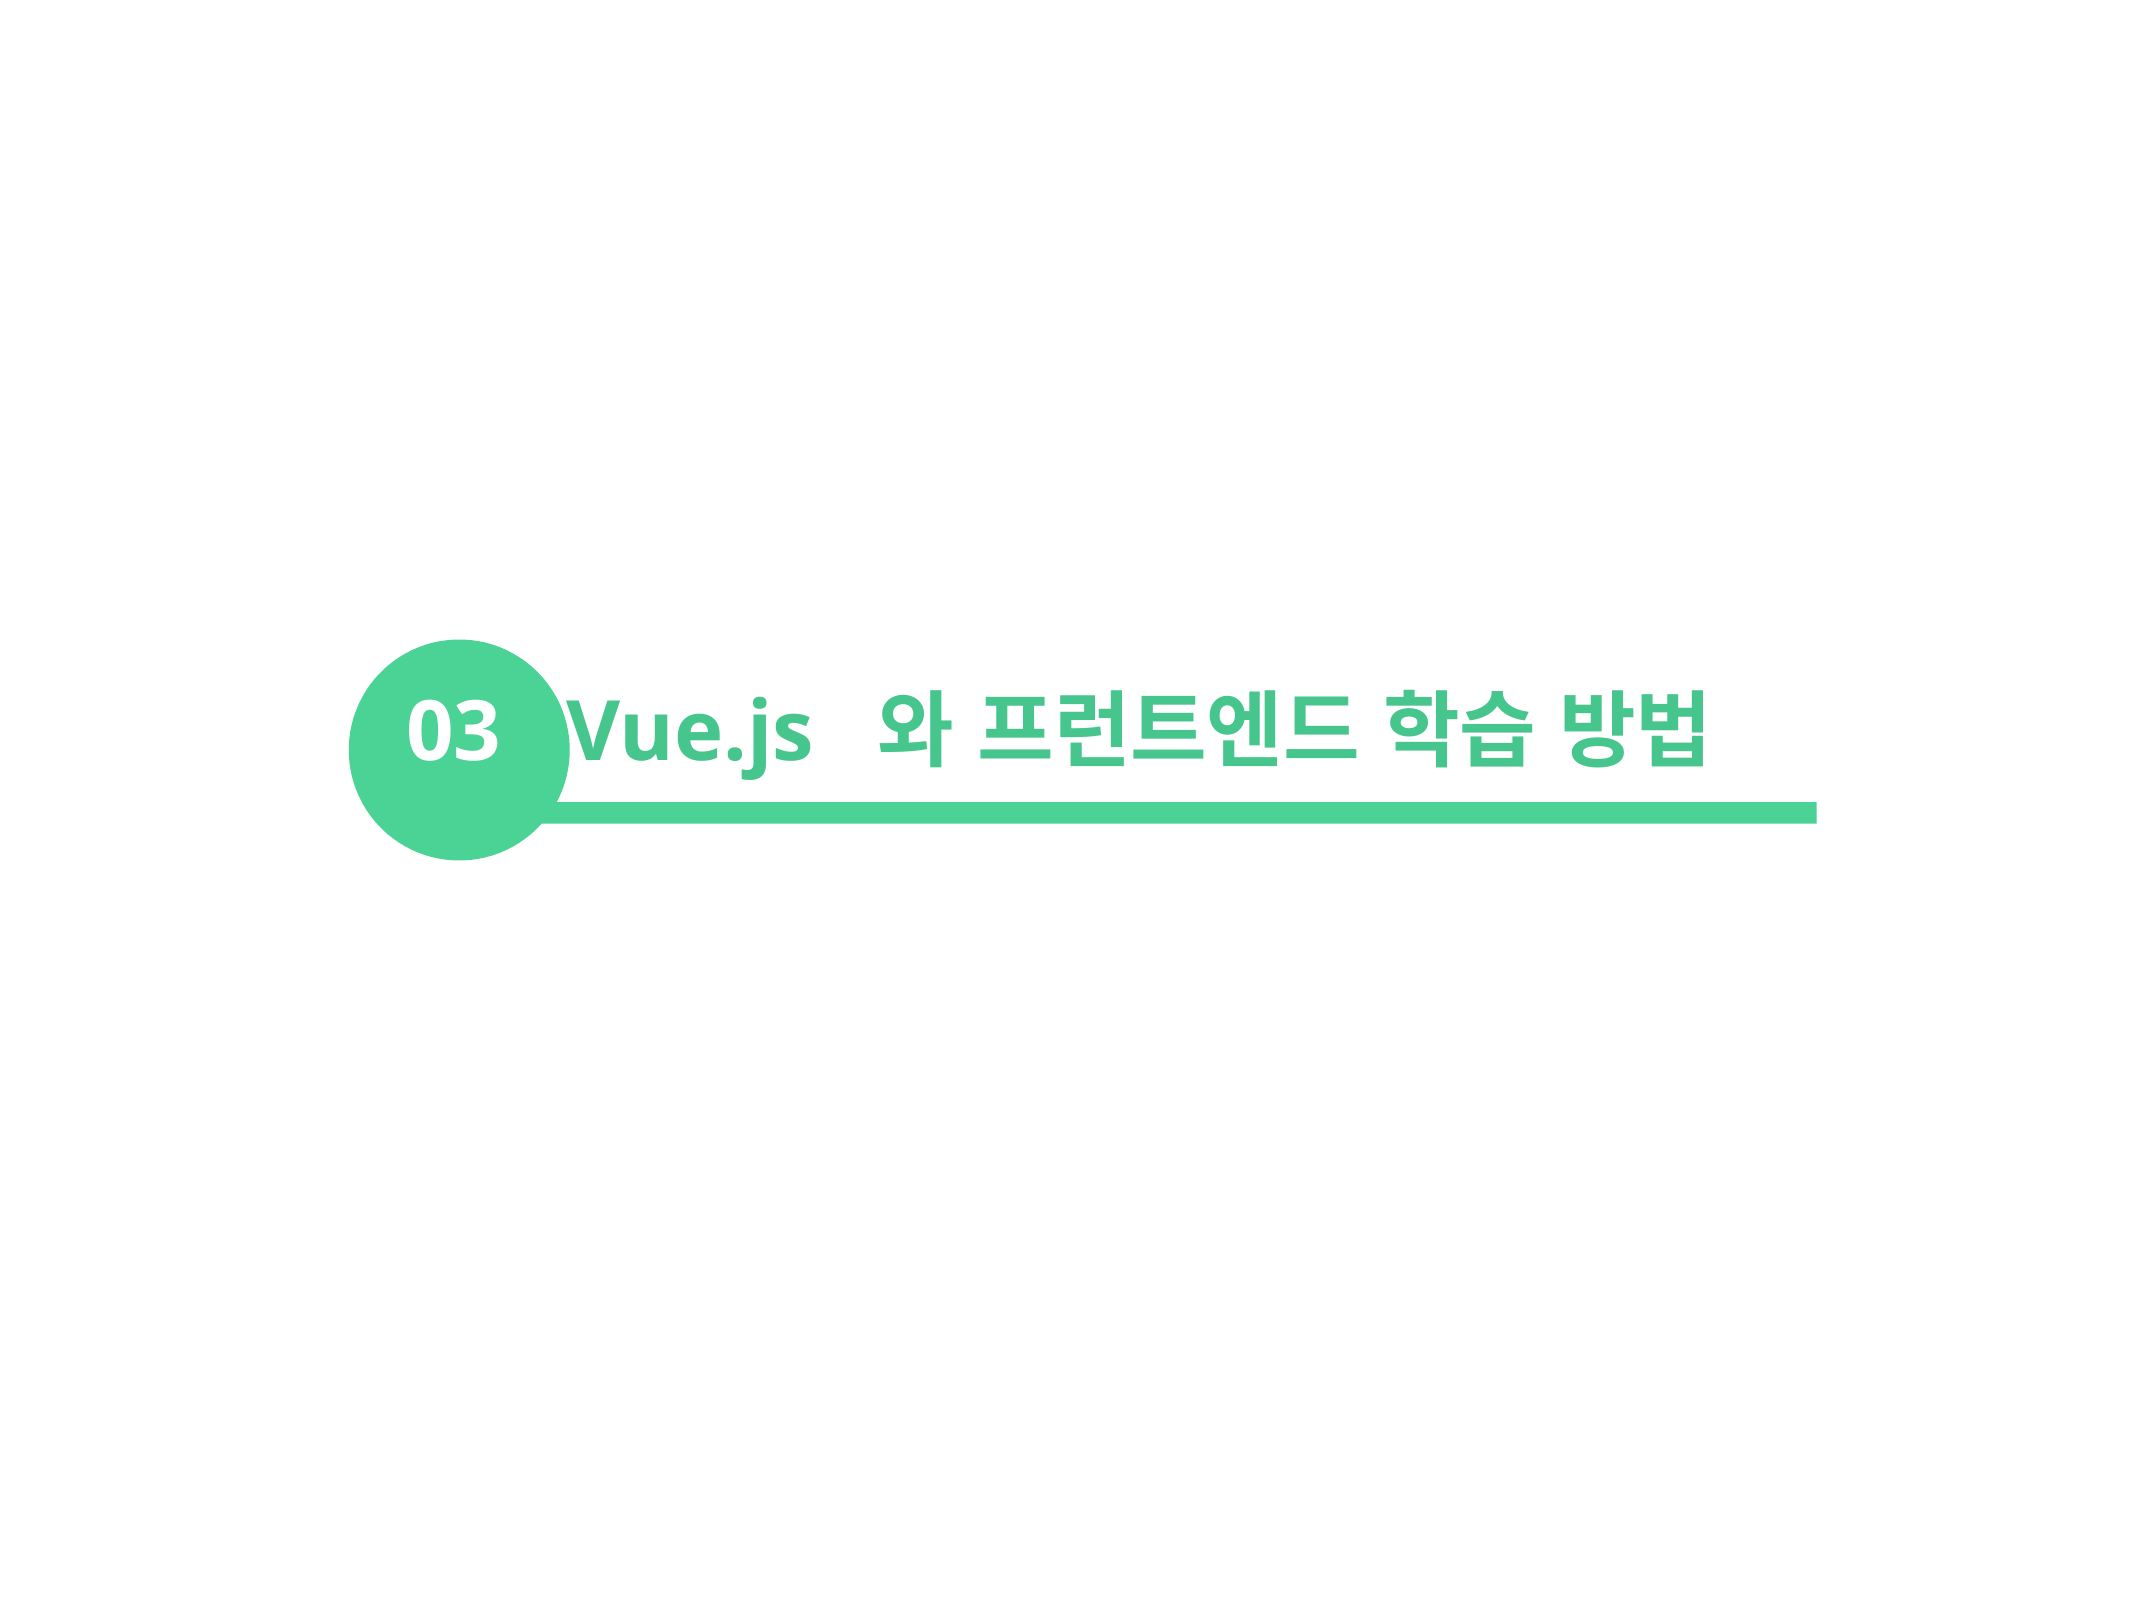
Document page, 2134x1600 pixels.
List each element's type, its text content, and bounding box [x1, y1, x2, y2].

text_box [348, 639, 567, 861]
text_box 03 Vue.js 와 프런트엔드 학습 방법 [404, 674, 2032, 777]
text_box [535, 802, 1817, 824]
